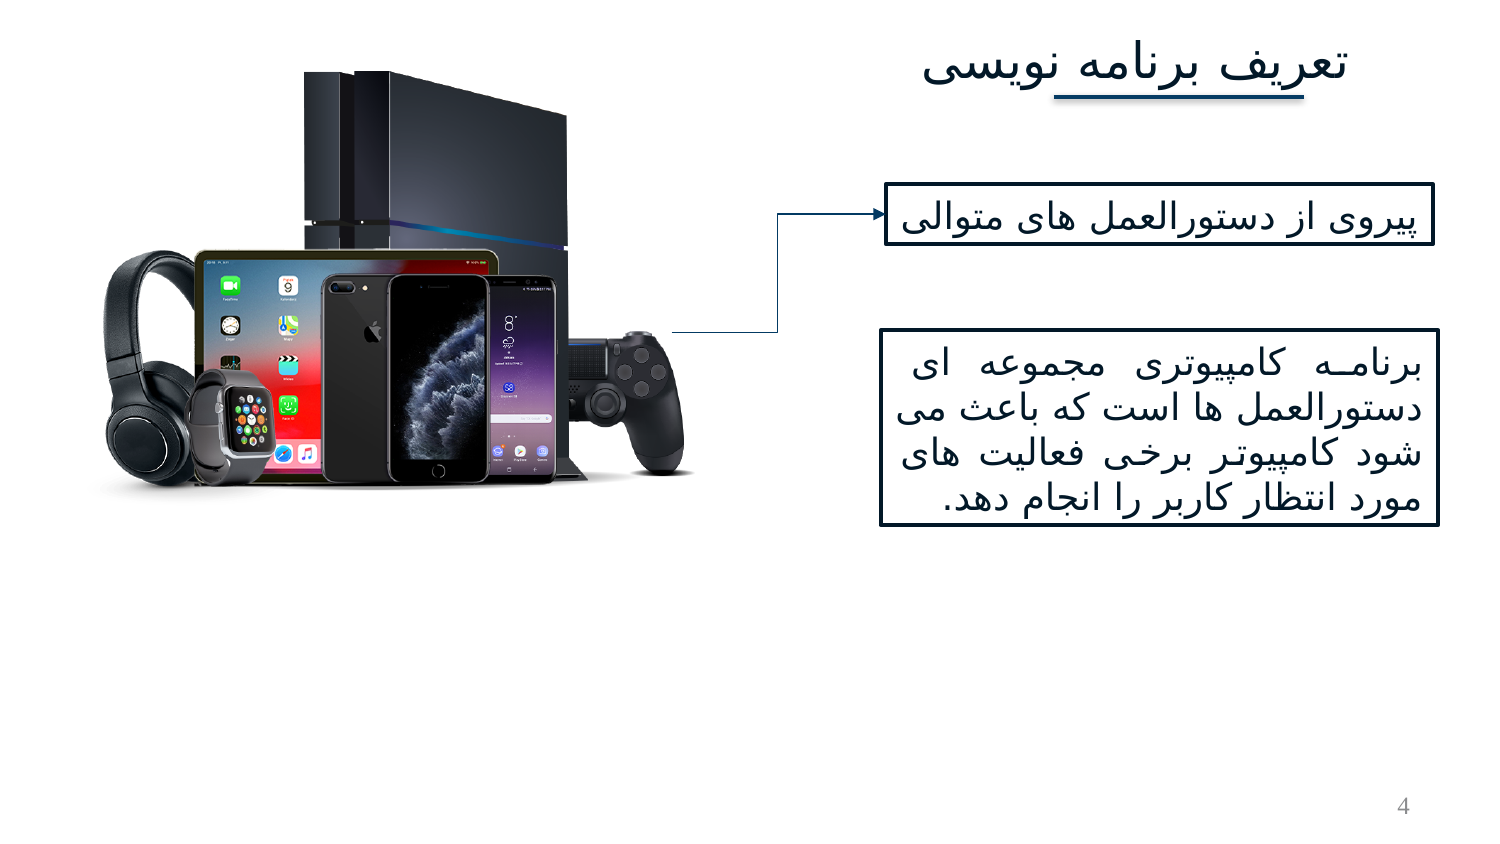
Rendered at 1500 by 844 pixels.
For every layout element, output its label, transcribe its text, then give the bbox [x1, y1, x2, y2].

text_box پیروی از دستورالعمل های متوالی [884, 182, 1435, 246]
text_box برنامه کامپیوتری مجموعه ای دستورالعمل ها است که باعث می شود کامپیوتر برخی فعالیت های مورد انتظار کاربر را انجام دهد. [879, 328, 1440, 527]
slide_number 4 [1074, 782, 1425, 827]
text_box تعریف برنامه نویسی [907, 21, 1365, 96]
picture [87, 71, 696, 506]
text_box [671, 214, 938, 333]
